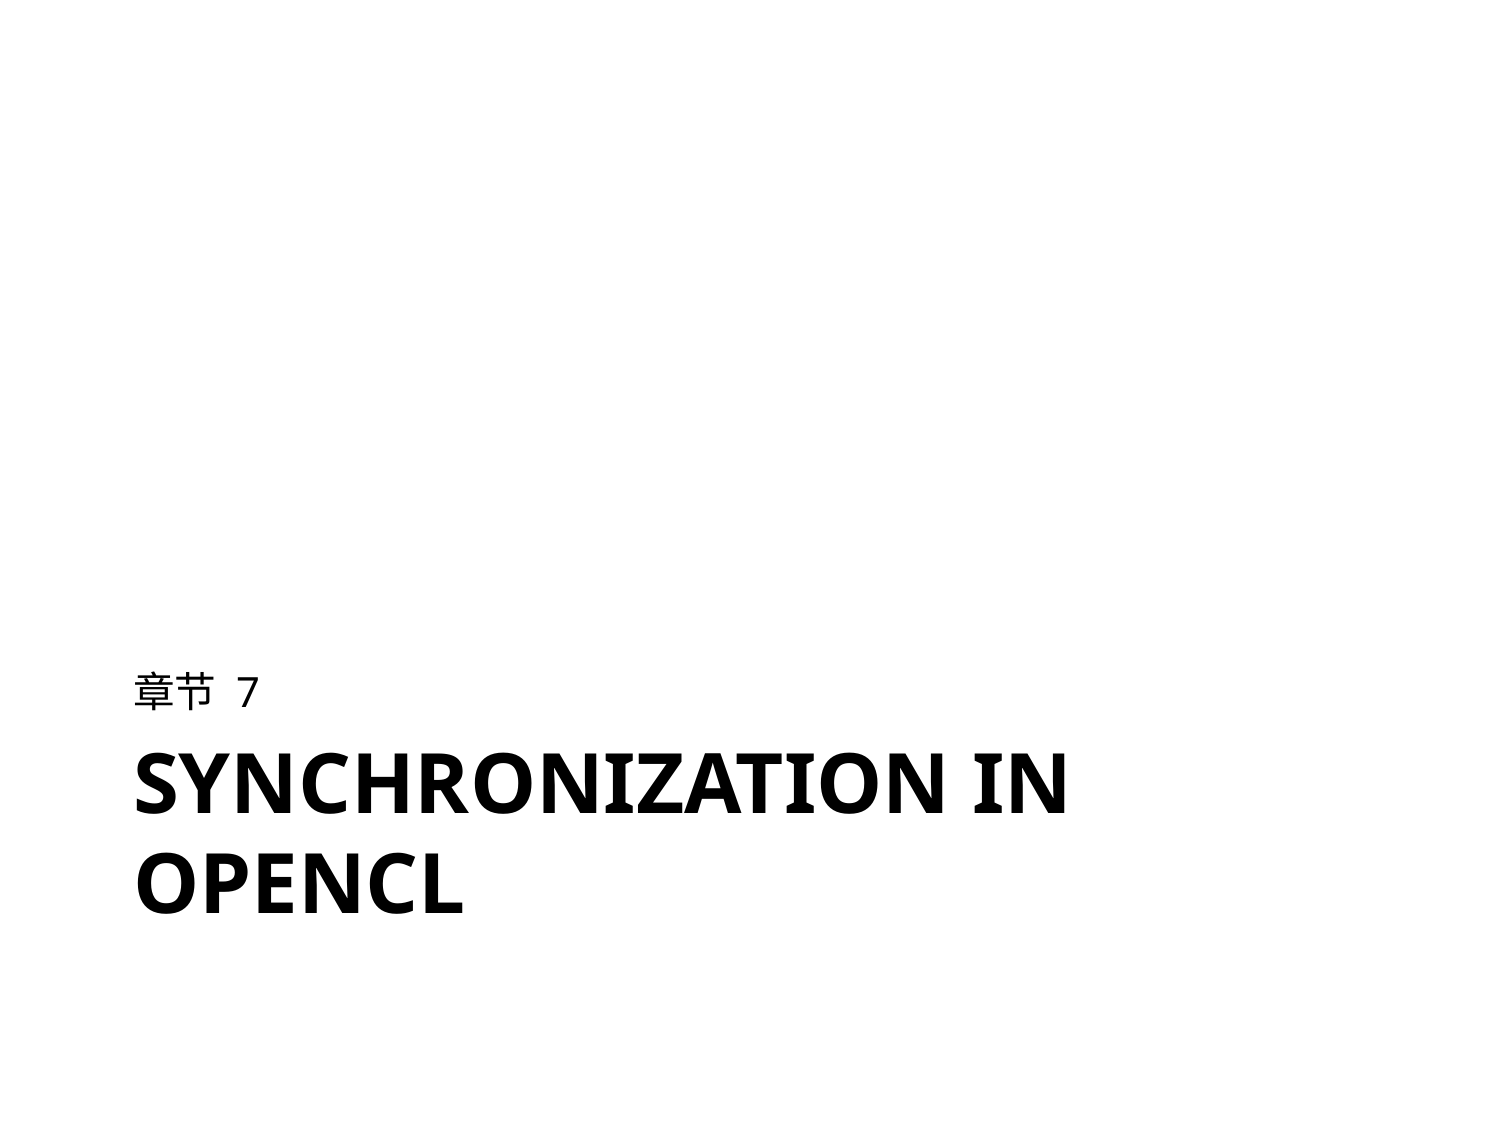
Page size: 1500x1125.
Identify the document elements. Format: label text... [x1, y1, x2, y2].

text_box 章节 7 [118, 476, 1394, 723]
text_box Synchronization in OpenCL [118, 723, 1394, 947]
